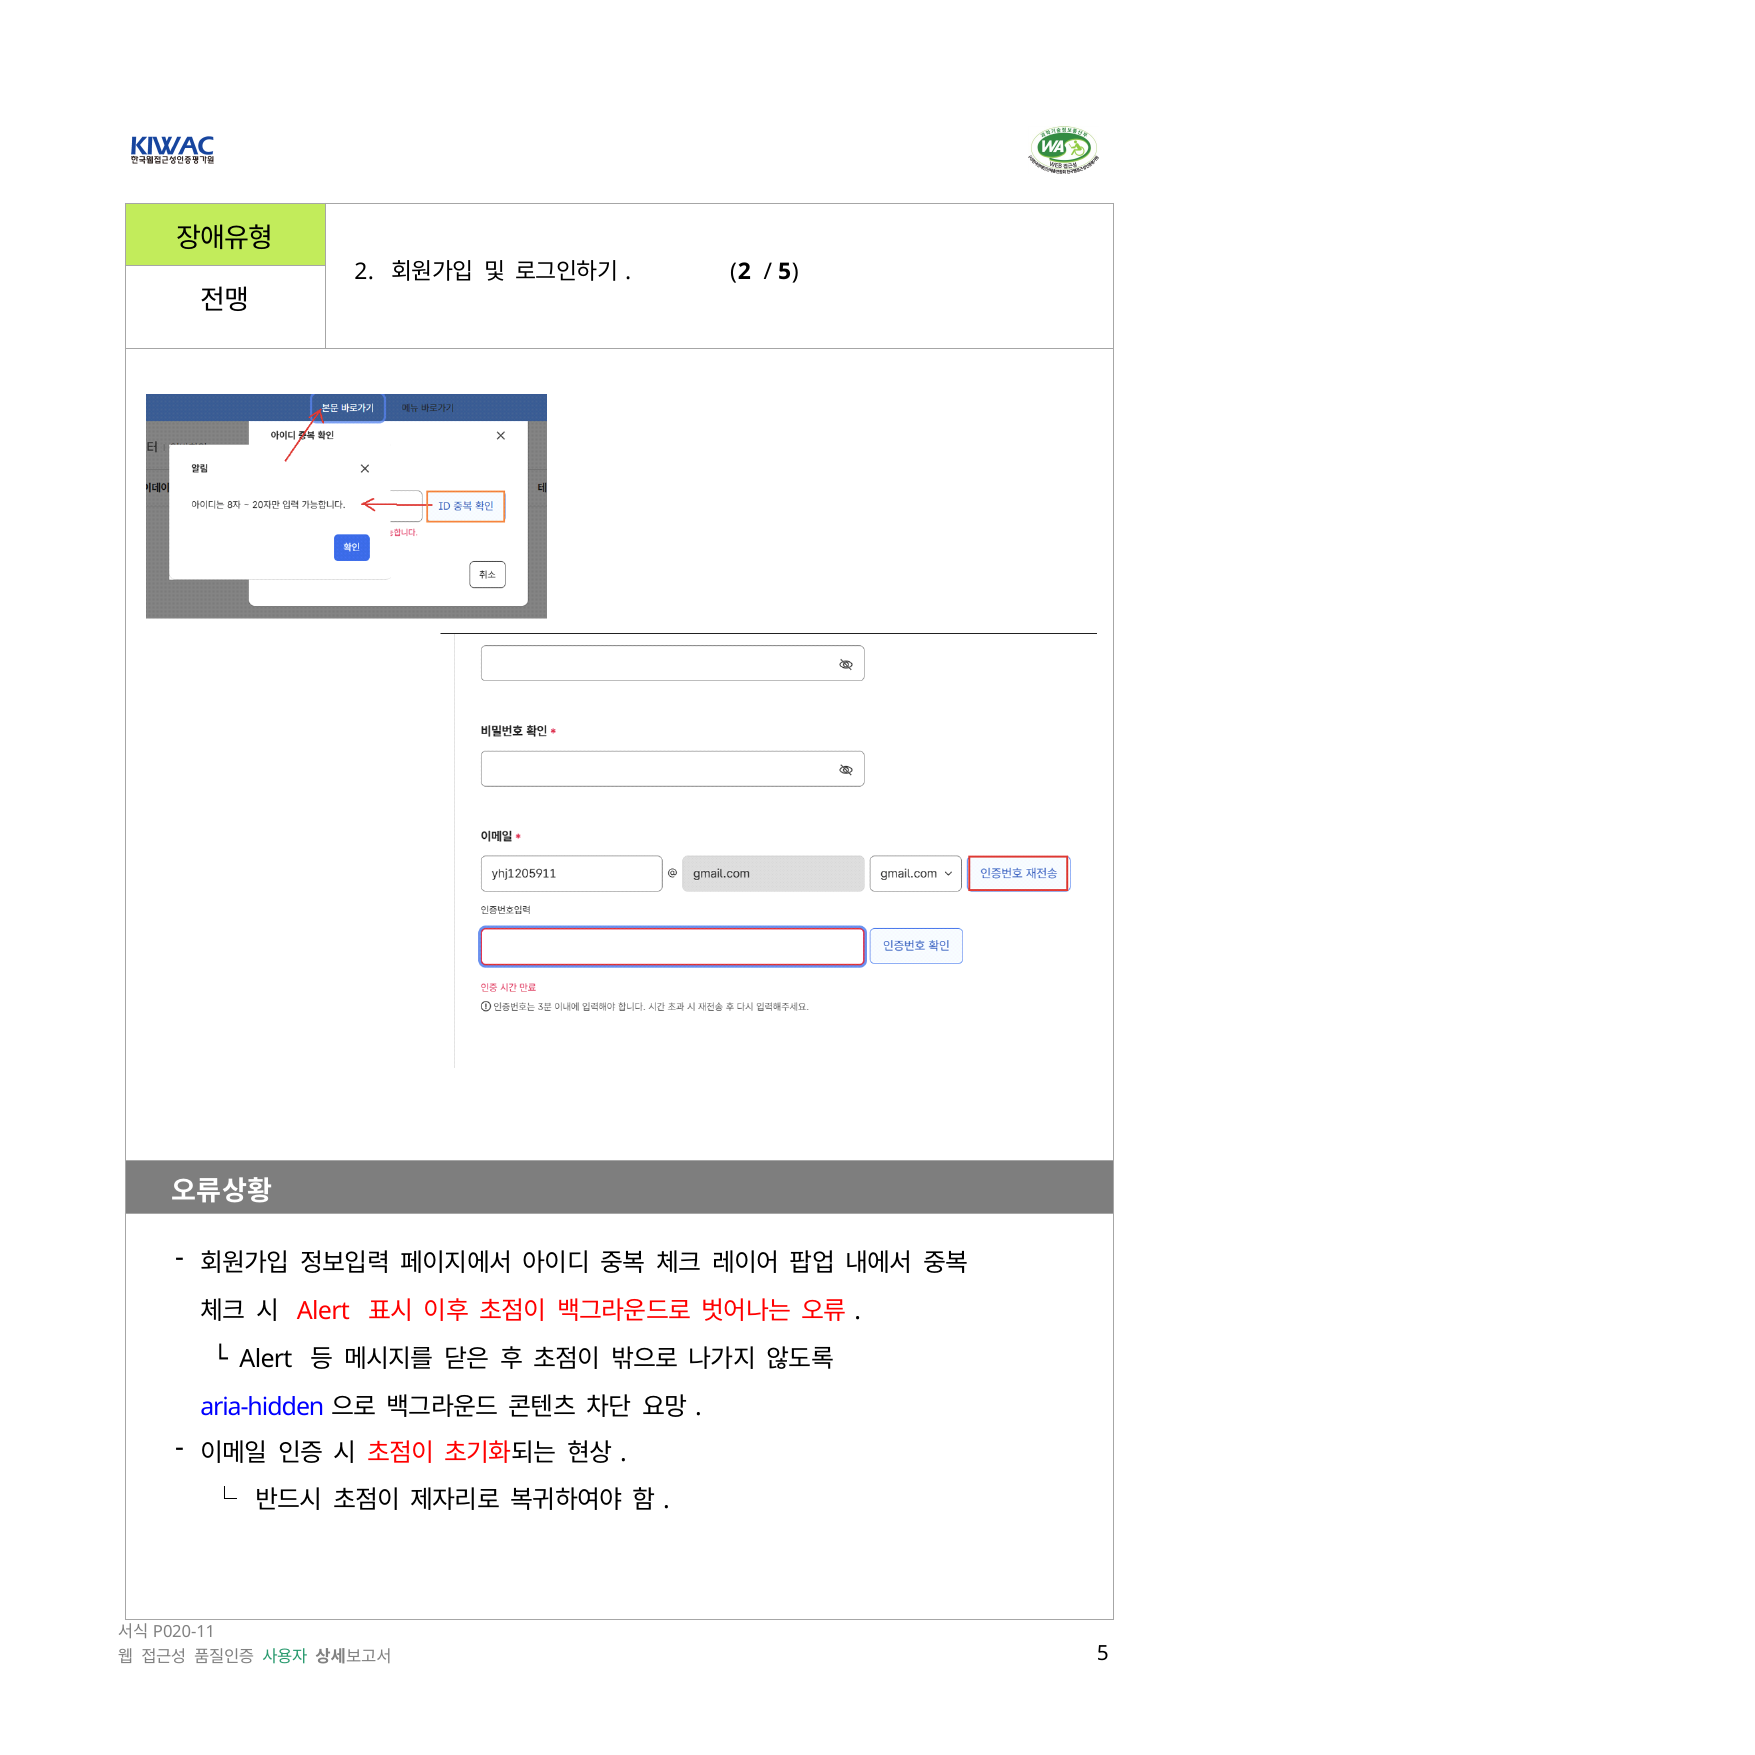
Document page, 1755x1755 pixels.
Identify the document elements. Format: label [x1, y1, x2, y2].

table_header [326, 204, 1113, 348]
picture [131, 136, 214, 165]
table_cell [126, 266, 325, 348]
table_cell [126, 1161, 1113, 1213]
table_cell [126, 349, 1113, 1160]
table_cell [126, 1214, 1113, 1619]
picture [1028, 126, 1099, 175]
table_header [126, 204, 325, 265]
picture [145, 393, 1097, 1069]
text_box [1090, 1639, 1129, 1665]
text_box [115, 1620, 405, 1667]
